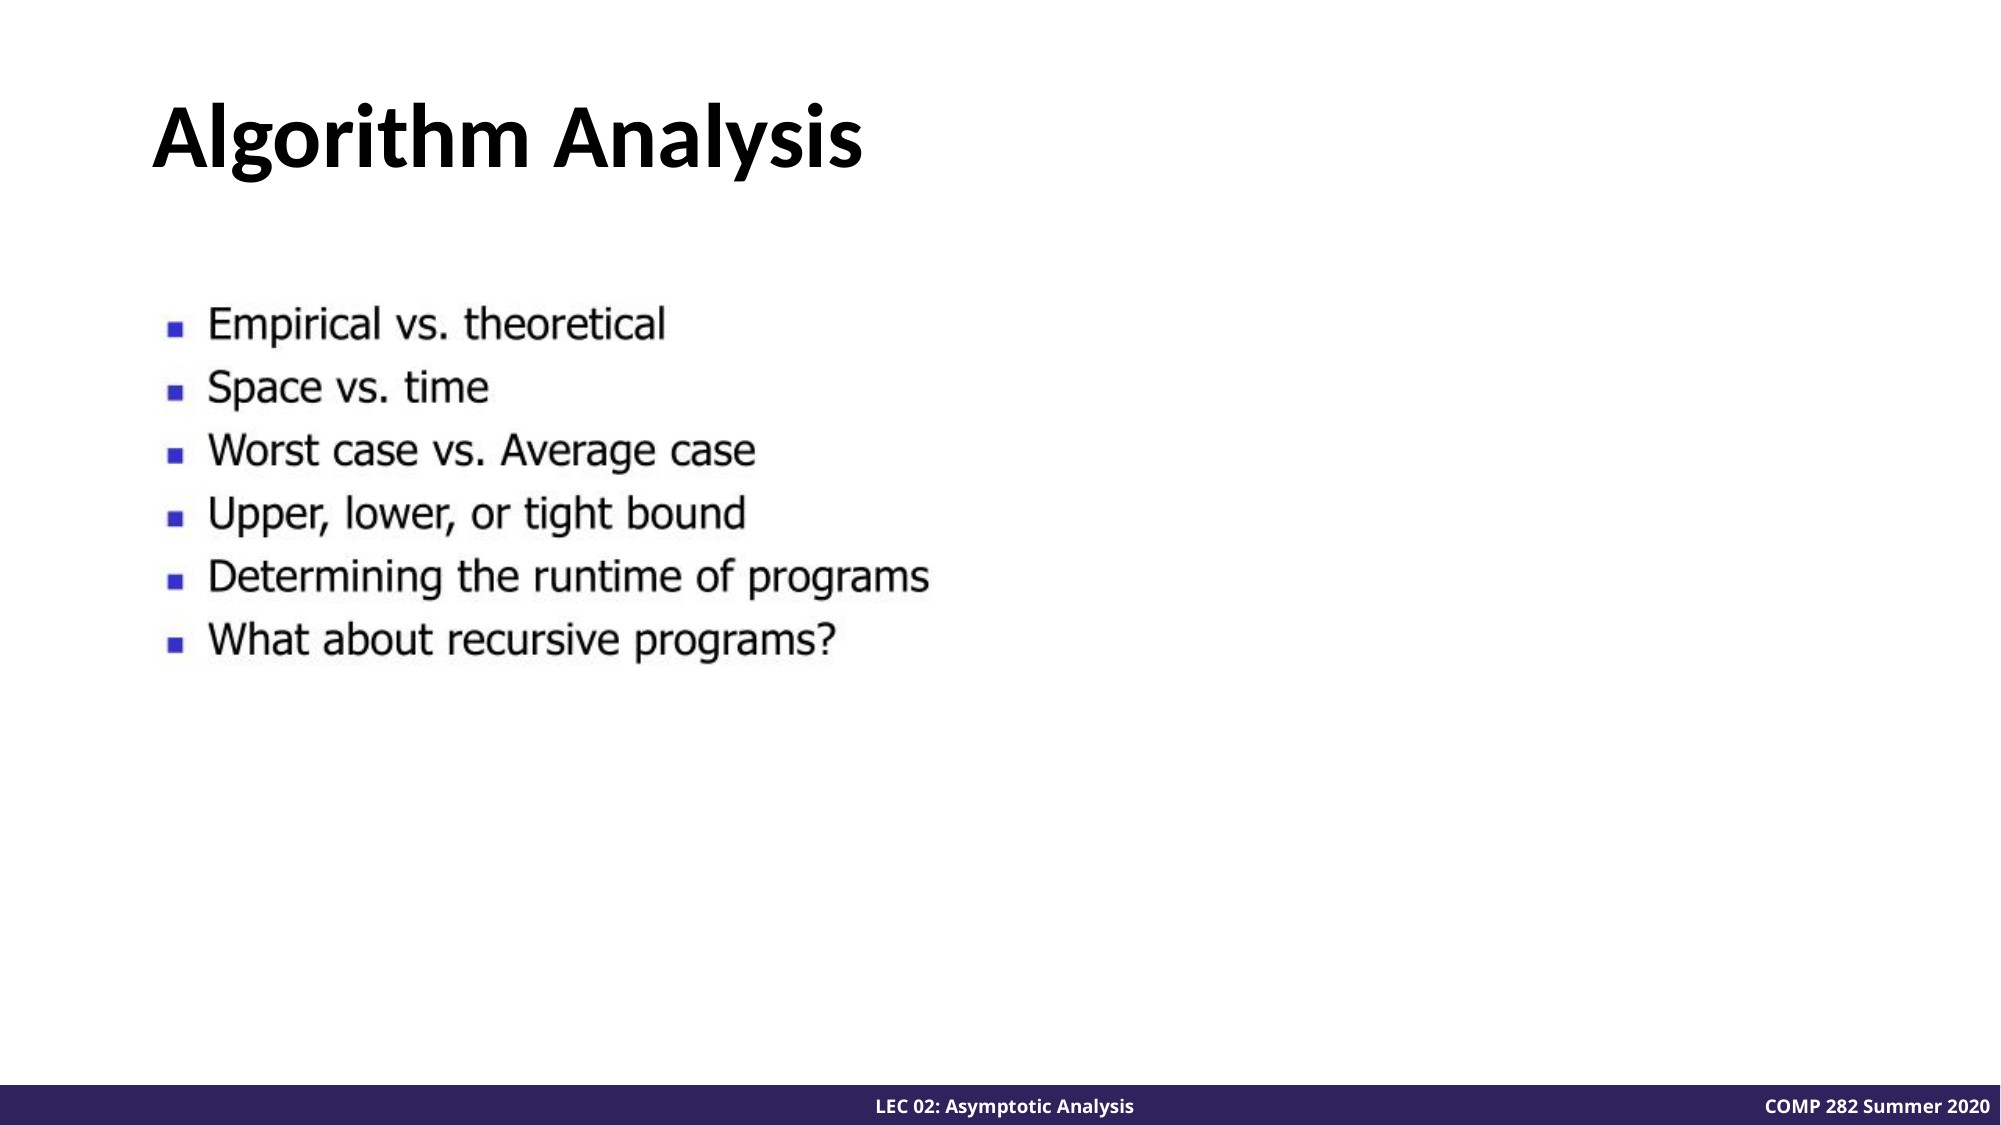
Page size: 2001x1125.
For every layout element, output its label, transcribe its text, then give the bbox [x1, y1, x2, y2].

title Algorithm Analysis [137, 74, 1863, 200]
picture [159, 294, 947, 672]
